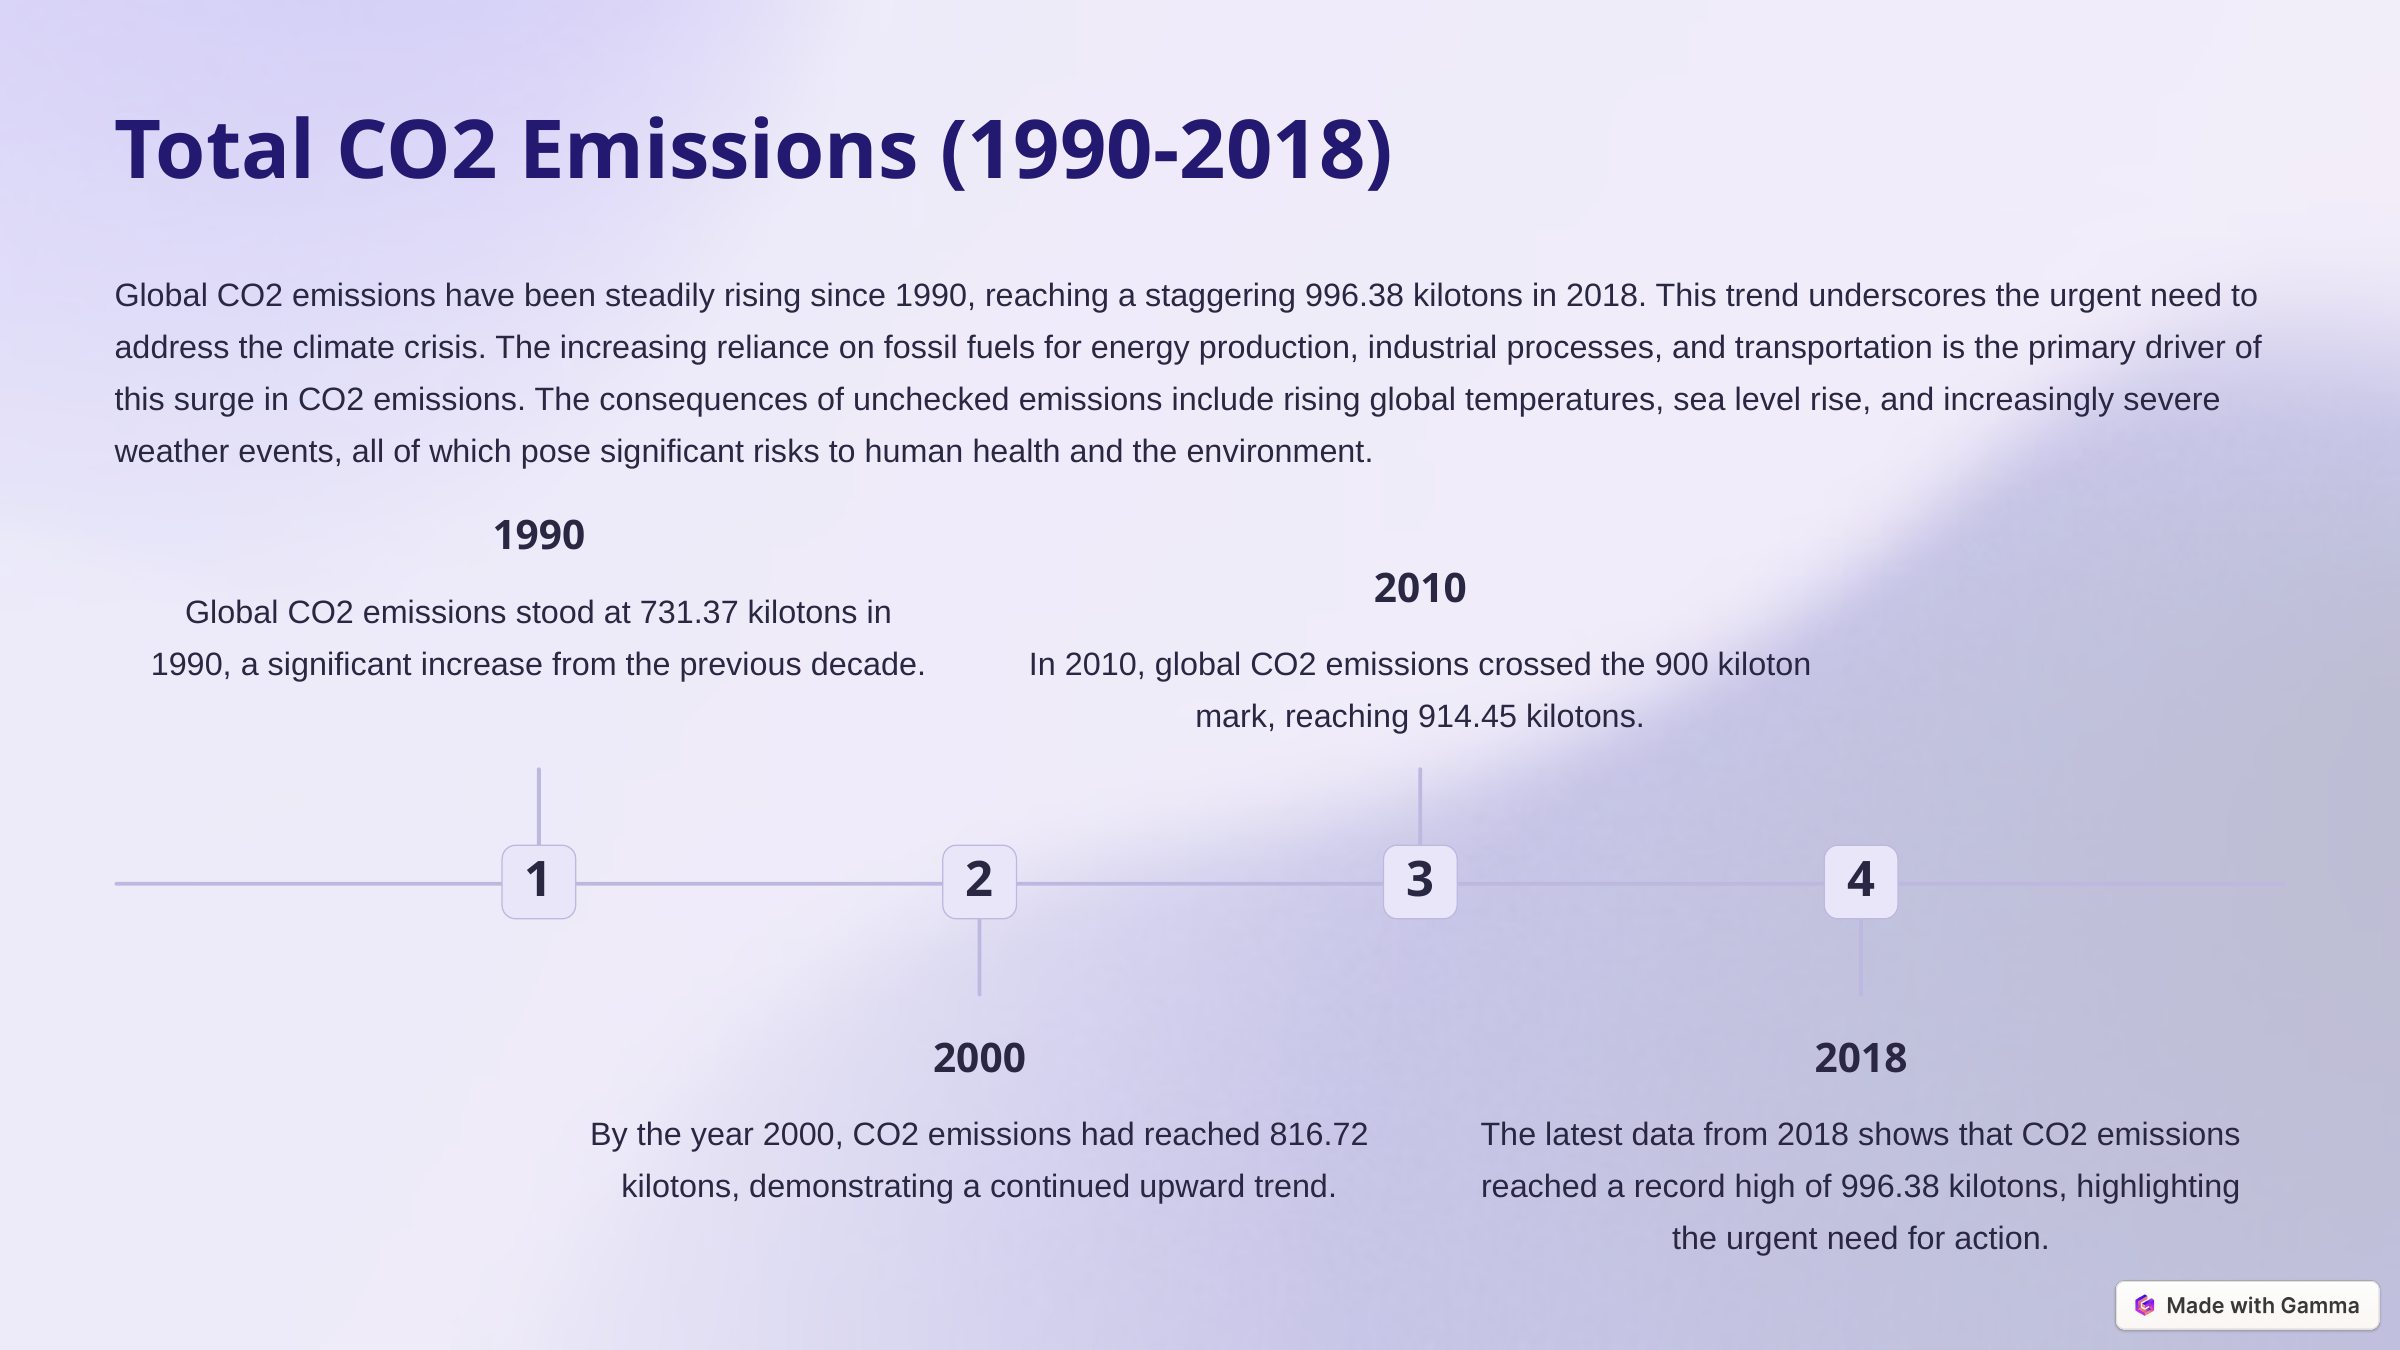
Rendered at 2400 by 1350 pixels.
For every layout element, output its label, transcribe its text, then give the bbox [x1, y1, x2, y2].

text_box [536, 767, 541, 845]
text_box [576, 881, 942, 886]
text_box [1859, 919, 1863, 997]
text_box Total CO2 Emissions (1990-2018) [114, 92, 1353, 196]
text_box 3 [1406, 857, 1435, 907]
text_box [1898, 881, 2286, 886]
text_box 2 [965, 857, 994, 907]
text_box In 2010, global CO2 emissions crossed the 900 kiloton mark, reaching 914.45 kilotons. [1028, 629, 1812, 735]
text_box By the year 2000, CO2 emissions had reached 816.72 kilotons, demonstrating a continued upward trend. [587, 1099, 1372, 1257]
text_box The latest data from 2018 shows that CO2 emissions reached a record high of 996.38 kilotons, highlighting the urgent need for action. [1469, 1099, 2253, 1257]
text_box [977, 919, 982, 997]
text_box [942, 845, 1017, 919]
text_box Global CO2 emissions stood at 731.37 kilotons in 1990, a significant increase from the previous decade. [147, 577, 931, 735]
text_box [114, 881, 502, 886]
picture [2106, 1271, 2389, 1339]
text_box [1458, 881, 1824, 886]
text_box [1824, 845, 1898, 919]
text_box 2010 [1215, 559, 1625, 611]
text_box 1 [529, 857, 549, 907]
text_box 2018 [1656, 1029, 2066, 1081]
text_box [1383, 845, 1458, 919]
text_box [1418, 767, 1423, 845]
text_box 4 [1845, 857, 1877, 907]
text_box 2000 [775, 1029, 1185, 1081]
text_box [502, 845, 576, 919]
text_box [1017, 881, 1383, 886]
text_box Global CO2 emissions have been steadily rising since 1990, reaching a staggering 996.38 kilotons in 2018. This trend underscores the urgent need to address the climate crisis. The increasing reliance on fossil fuels for energy production, industrial processes, and transportation is the primary driver of this surge in CO2 emissions. The consequences of unchecked emissions include rising global temperatures, sea level rise, and increasingly severe weather events, all of which pose significant risks to human health and the environment. [114, 260, 2286, 471]
text_box 1990 [334, 506, 744, 558]
